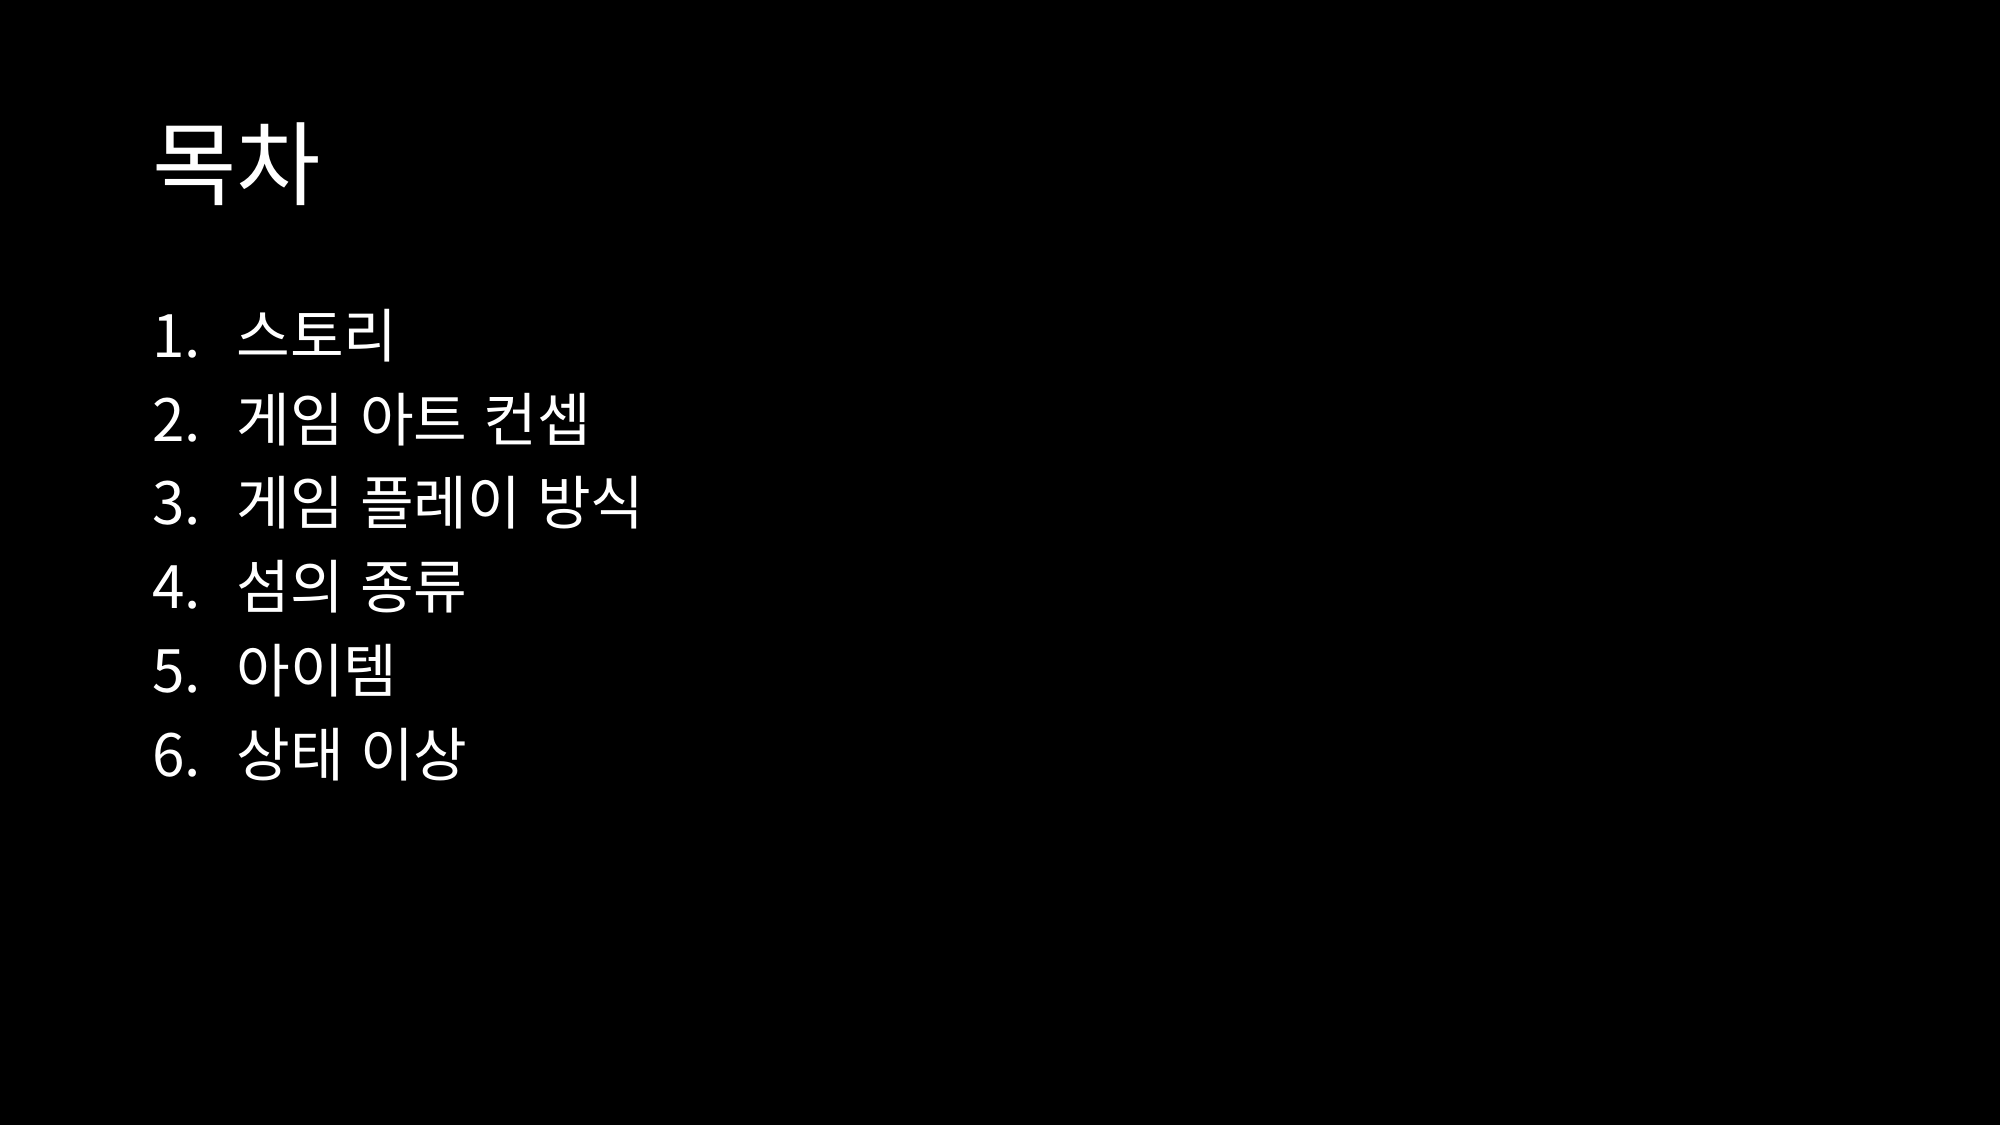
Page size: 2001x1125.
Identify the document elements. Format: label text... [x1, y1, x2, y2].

title 목차 [137, 59, 1863, 278]
list 스토리 게임 아트 컨셉 게임 플레이 방식 섬의 종류 아이템 상태 이상 [137, 299, 1863, 1014]
